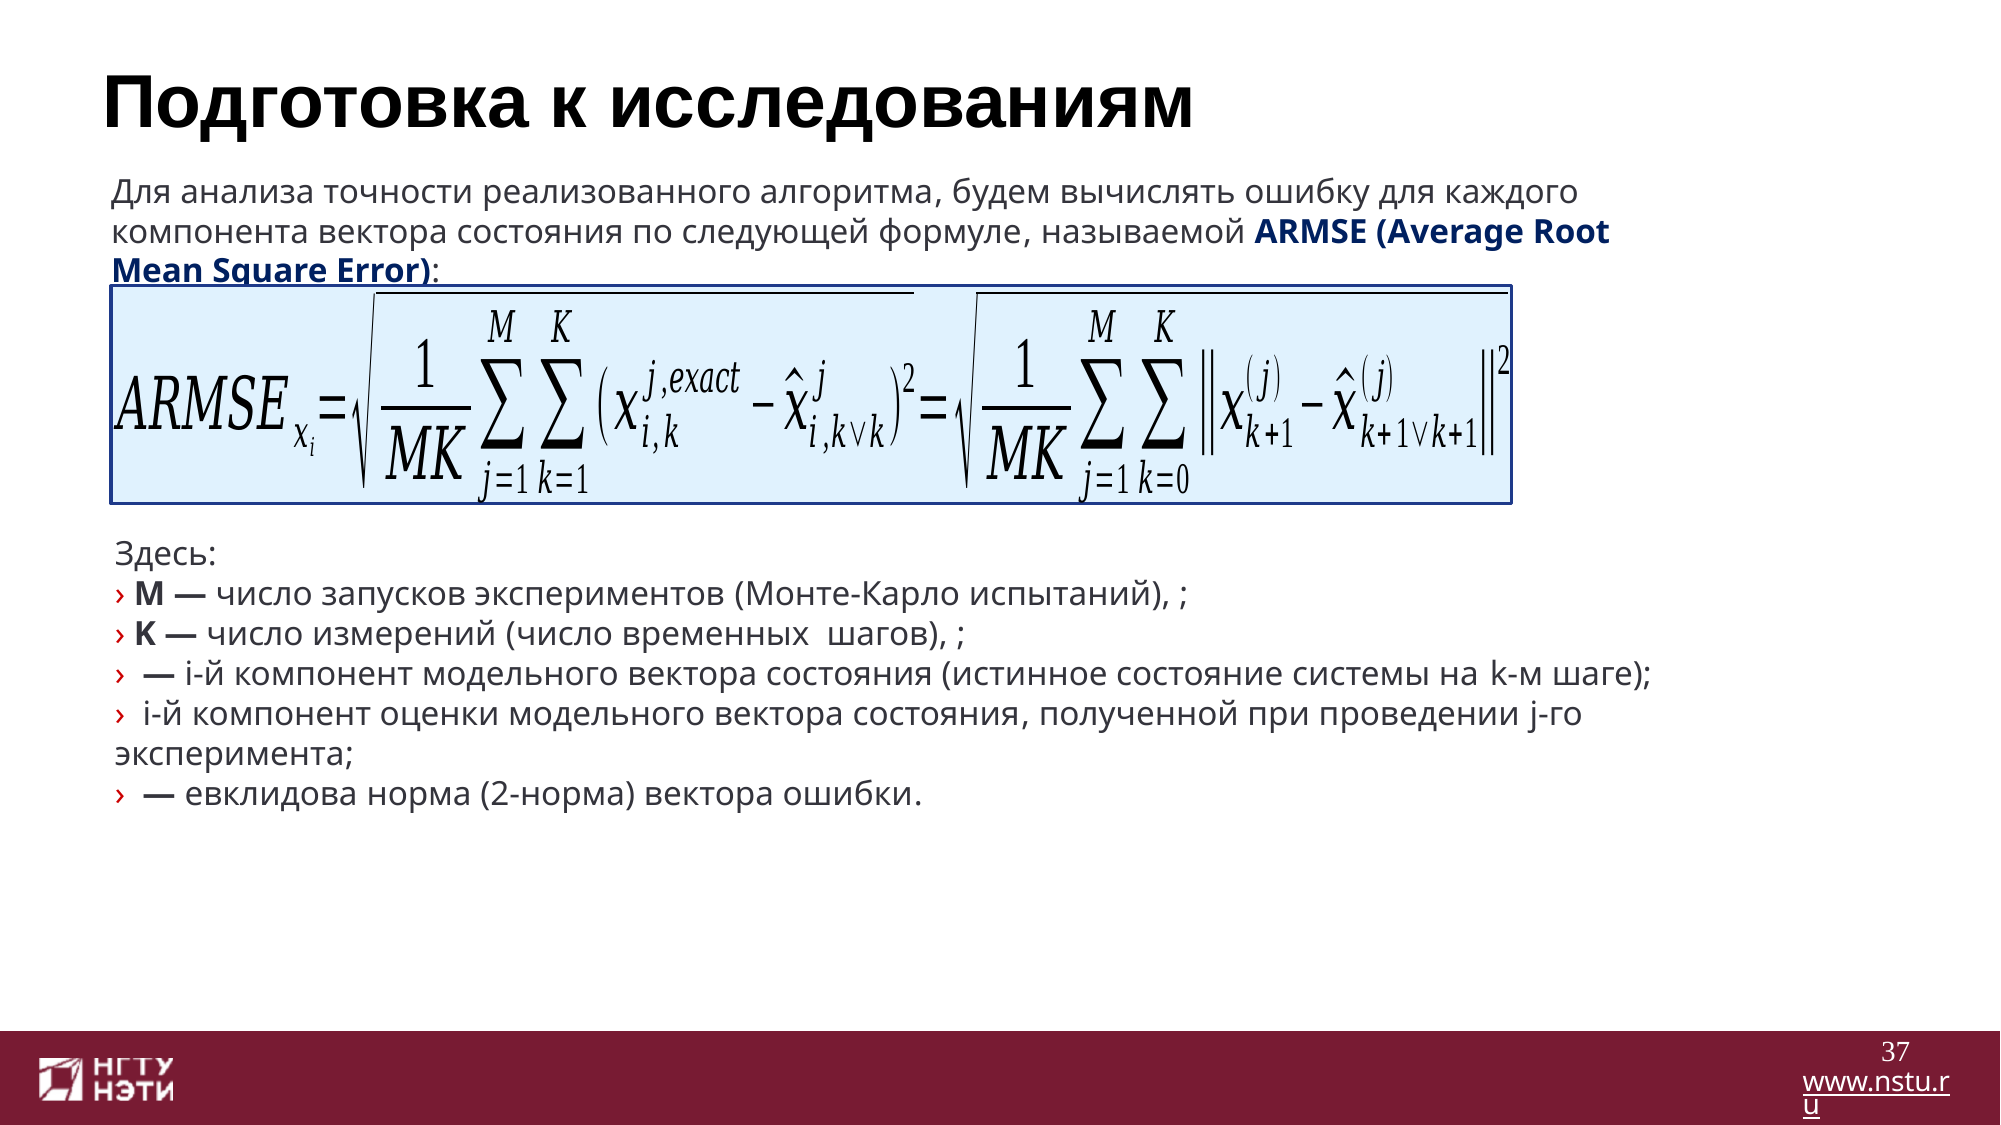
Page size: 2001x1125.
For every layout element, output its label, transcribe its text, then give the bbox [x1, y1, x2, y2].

picture [39, 1058, 173, 1101]
title Подготовка к исследованиям [99, 50, 1488, 162]
slide_number 37 [1449, 1032, 1910, 1078]
text_box Для анализа точности реализованного алгоритма, будем вычислять ошибку для каждого компонента вектора состояния по следующей формуле, называемой ARMSE (Average Root Mean Square Error): [96, 162, 1650, 297]
text_box www.nstu.ru [1800, 1068, 1960, 1102]
